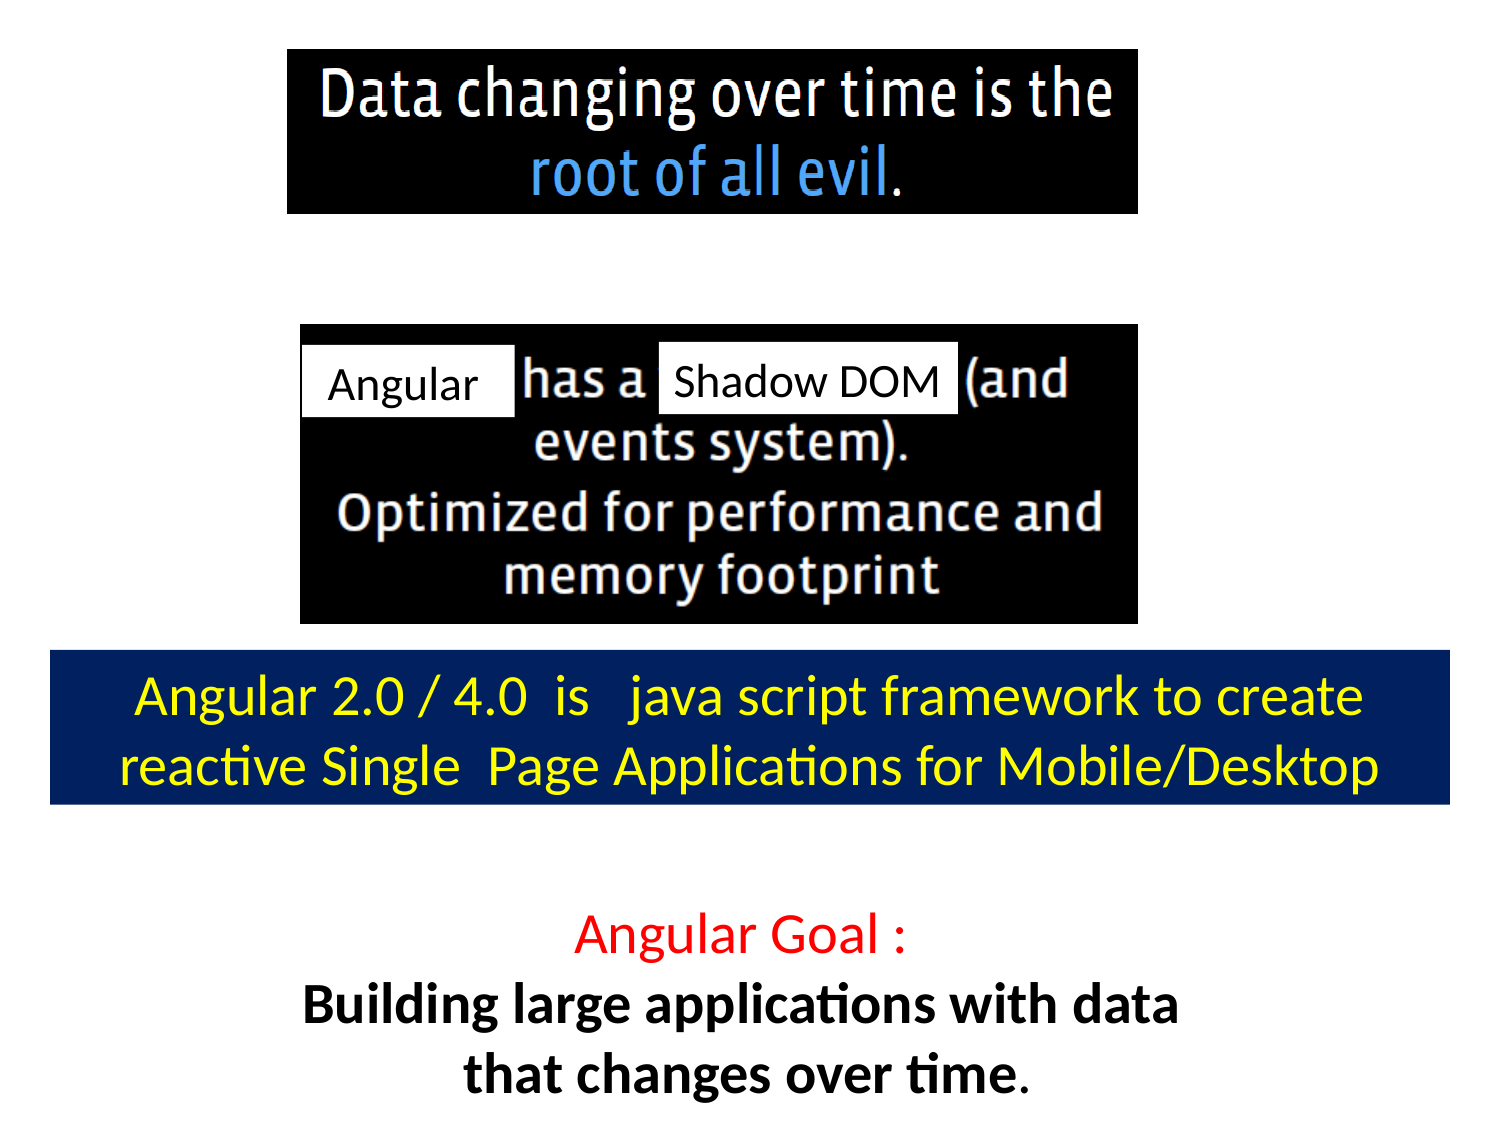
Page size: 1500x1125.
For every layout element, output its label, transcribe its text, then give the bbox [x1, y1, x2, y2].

text_box Angular 2.0 / 4.0 is java script framework to create reactive Single Page Applications for Mobile/Desktop [50, 649, 1450, 805]
text_box Angular Goal : Building large applications with data that changes over time. [47, 887, 1448, 1125]
picture [299, 324, 1138, 624]
picture [287, 49, 1138, 214]
